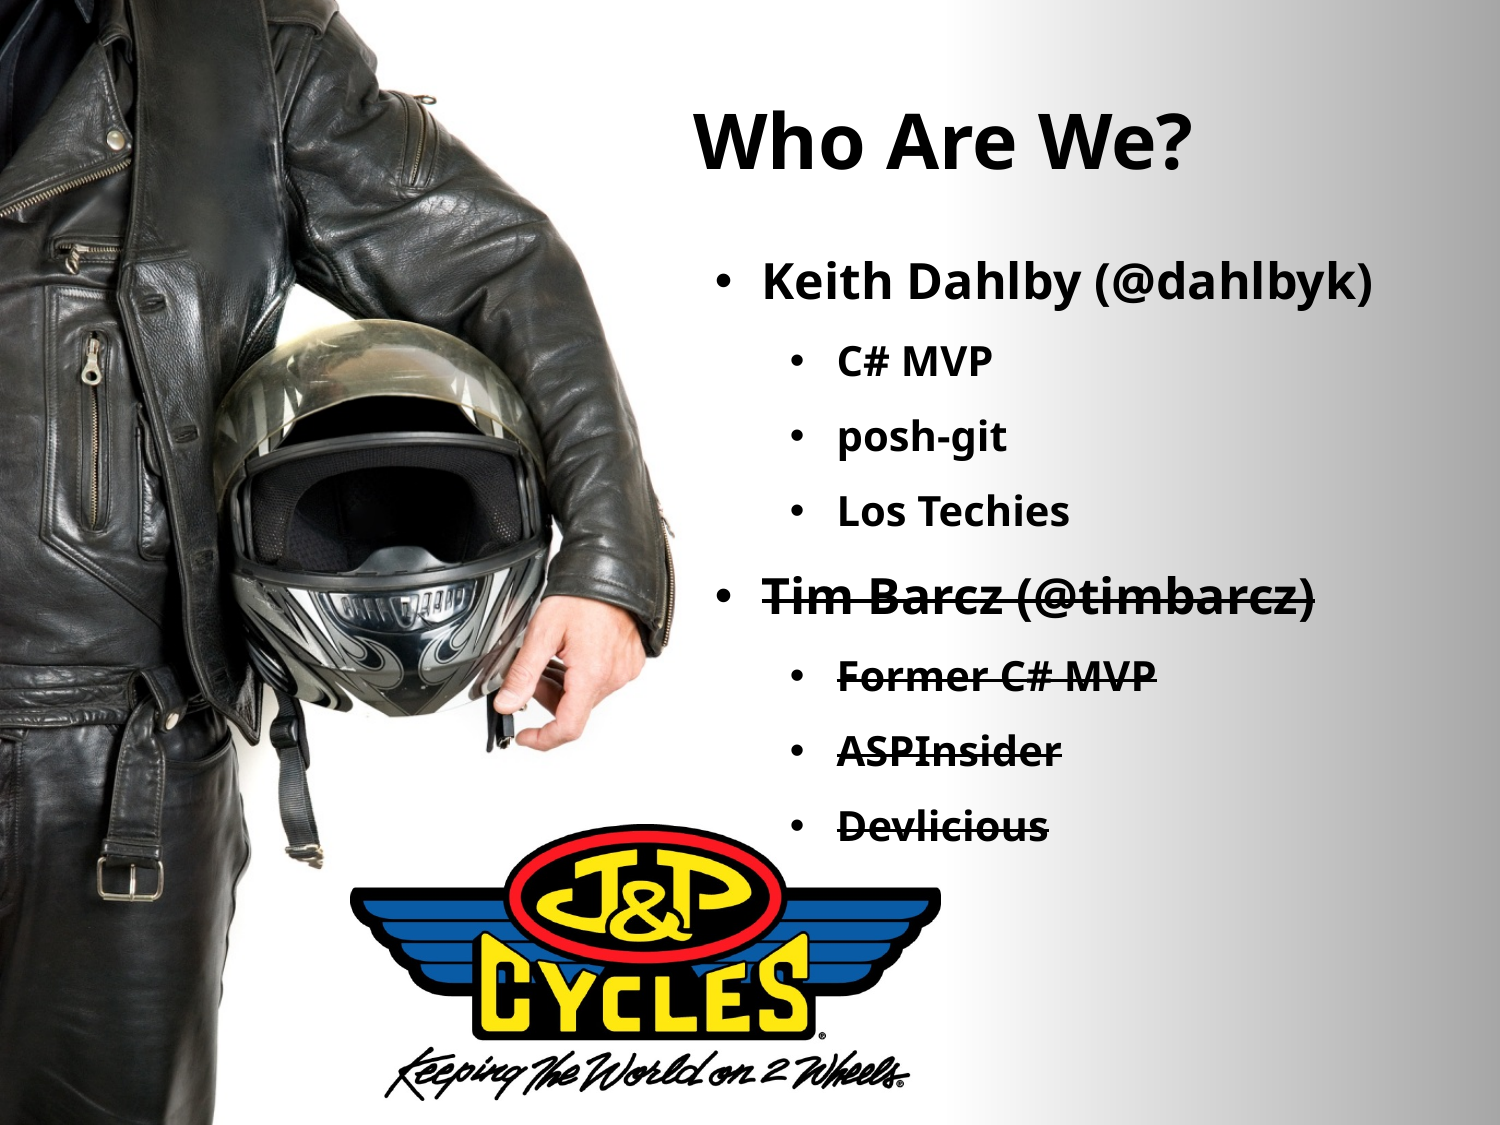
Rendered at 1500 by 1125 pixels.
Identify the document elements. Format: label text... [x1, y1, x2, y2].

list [0, 0, 796, 1125]
picture [349, 824, 941, 1101]
text_box Keith Dahlby (@dahlbyk) C# MVP posh-git Los Techies Tim Barcz (@timbarcz) Former C# MVP ASPInsider Devlicious [801, 212, 1500, 858]
title Who Are We? [801, 45, 1425, 212]
